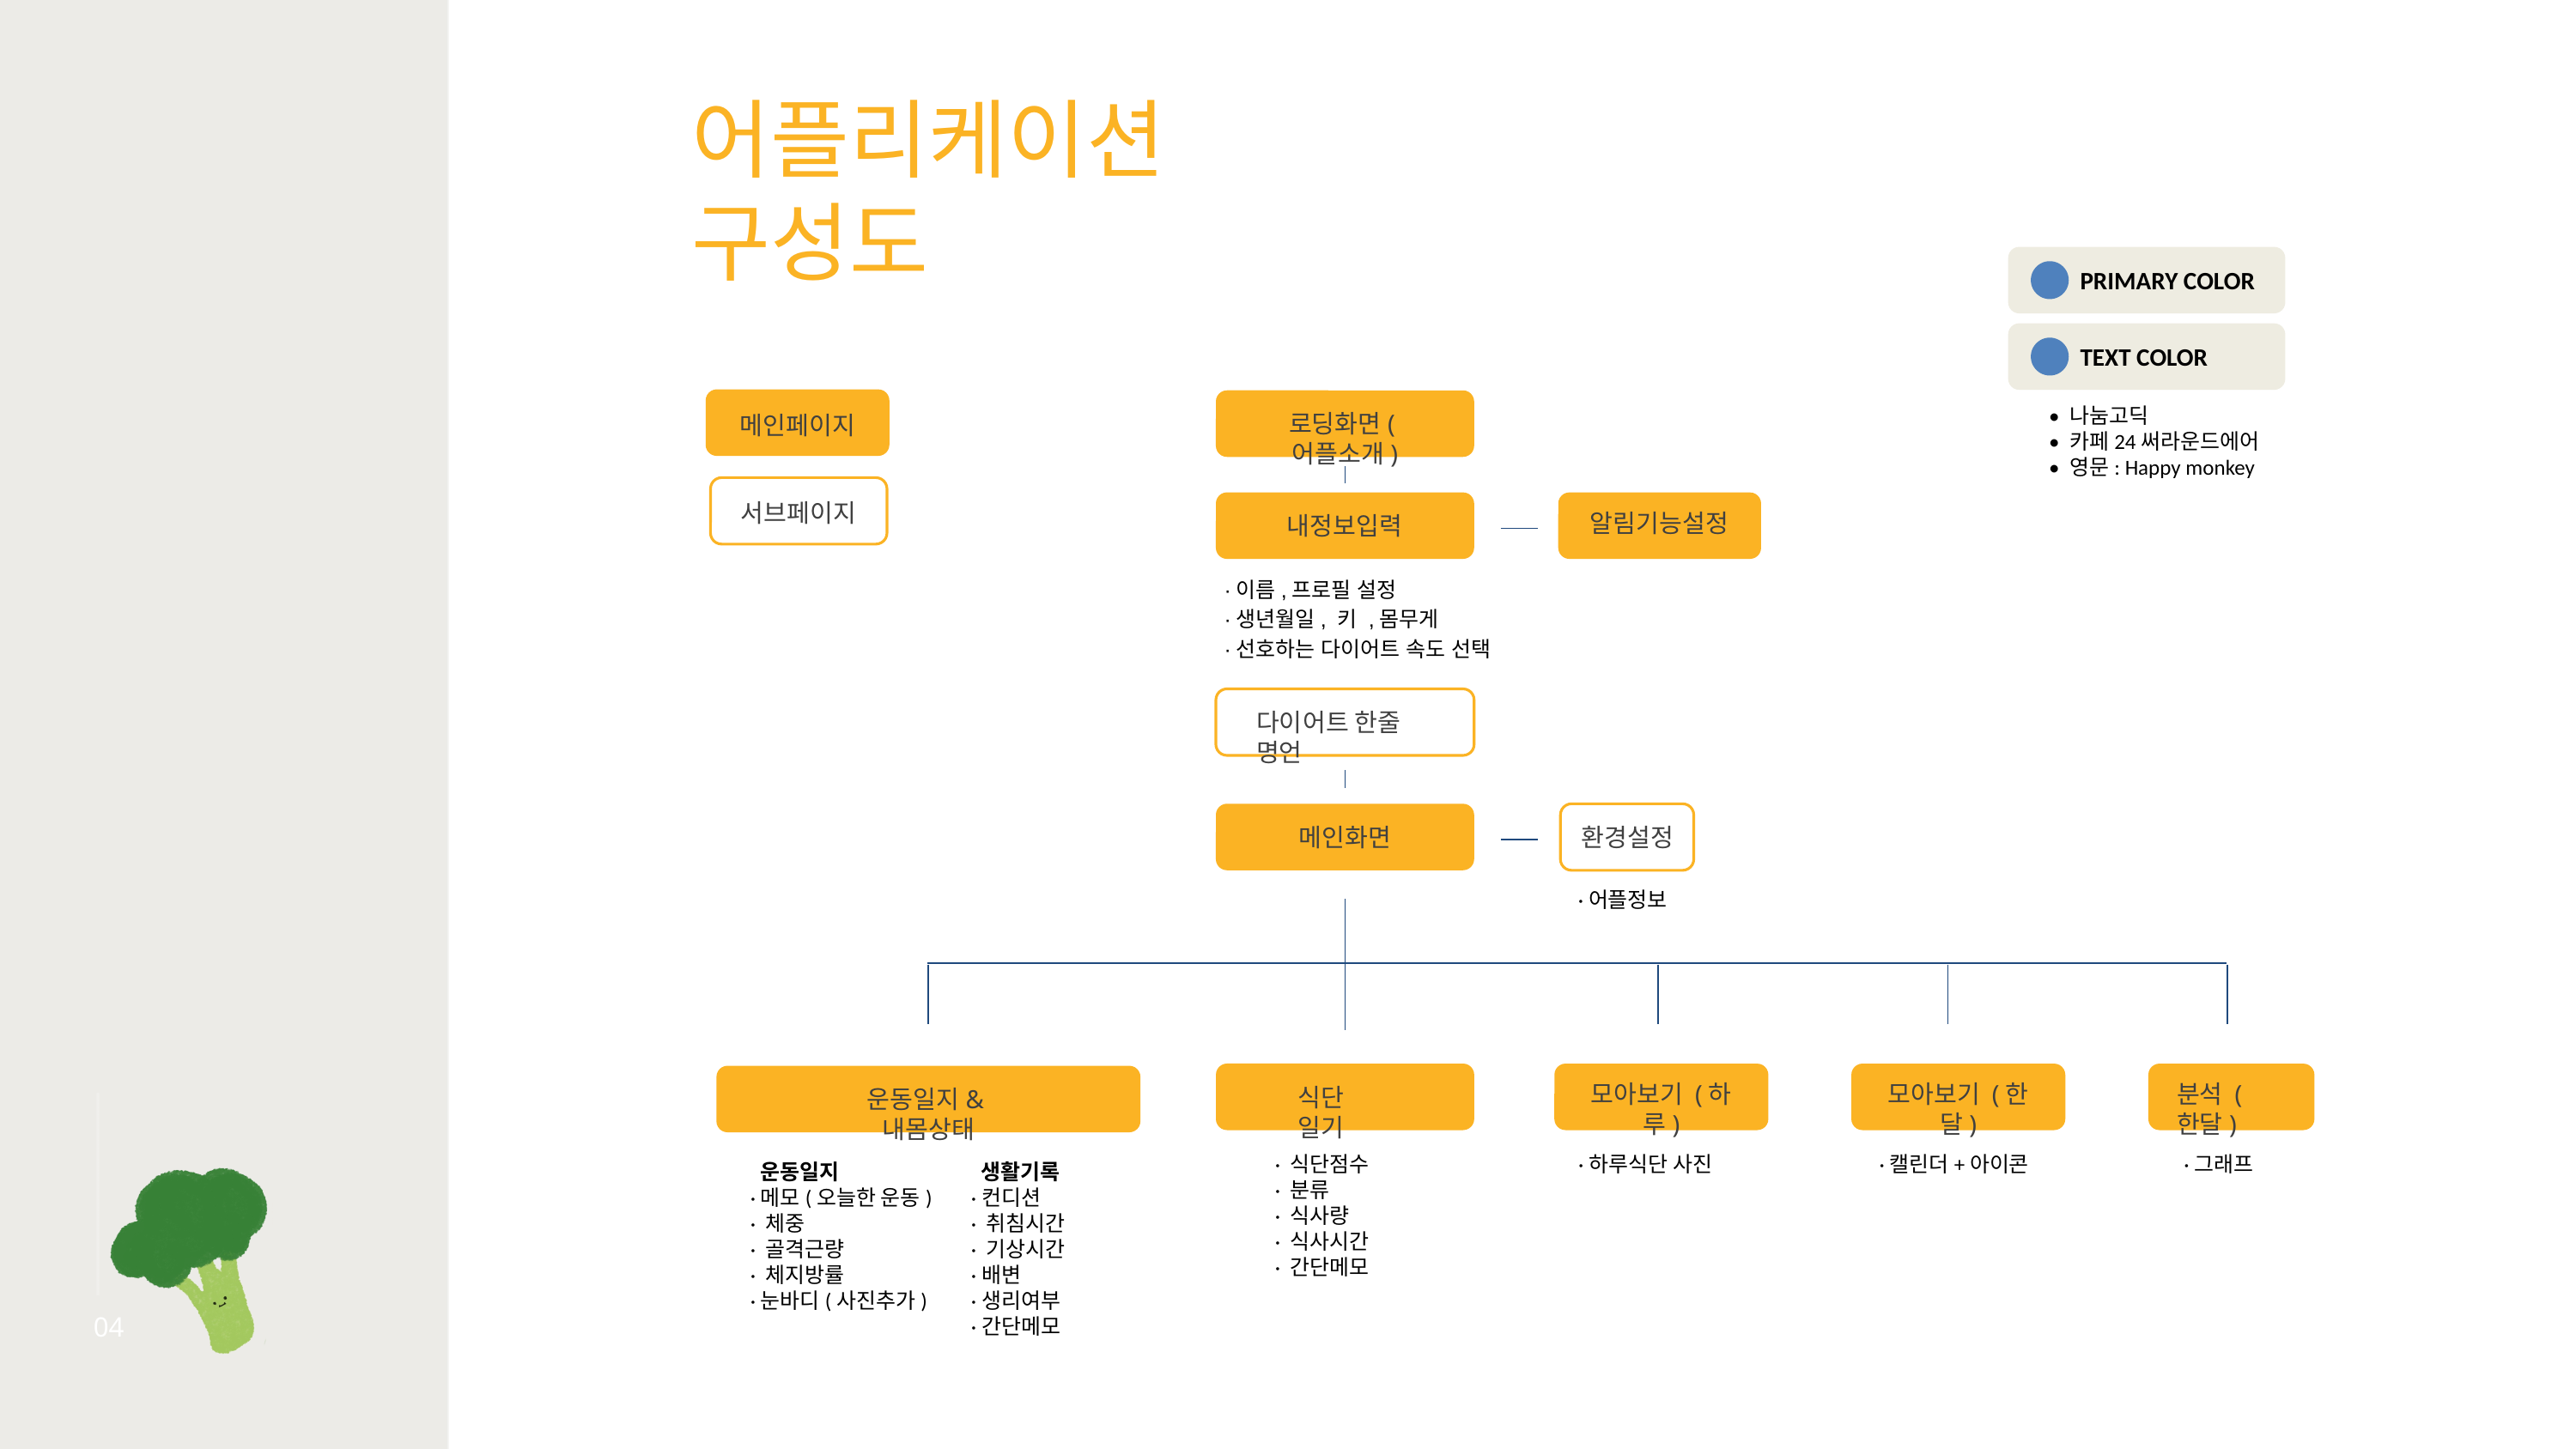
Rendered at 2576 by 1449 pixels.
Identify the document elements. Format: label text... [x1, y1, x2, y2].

picture [0, 0, 485, 1449]
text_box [1215, 492, 1474, 560]
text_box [1554, 1063, 1769, 1131]
text_box ·어플정보 [1562, 877, 1683, 925]
text_box 어플리케이션 구성도 [678, 78, 1371, 298]
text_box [1215, 390, 1474, 458]
text_box ·그래프 [2171, 1137, 2292, 1190]
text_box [1215, 688, 1474, 756]
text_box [2148, 1063, 2315, 1131]
text_box • 나눔고딕 • 카페24써라운드에어 • 영문: Happy monkey [2036, 397, 2282, 493]
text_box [1560, 803, 1694, 871]
text_box ·이름,프로필 설정 ·생년월일, 키 ,몸무게 ·선호하는 다이어트 속도 선택 [1211, 559, 1544, 675]
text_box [2008, 246, 2334, 314]
text_box · 식단점수 · 분류 · 식사량 · 식사시간 · 간단메모 [1261, 1137, 1422, 1323]
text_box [710, 477, 888, 545]
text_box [1558, 492, 1762, 560]
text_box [1850, 1063, 2066, 1131]
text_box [716, 1065, 1141, 1133]
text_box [1215, 1063, 1475, 1131]
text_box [1215, 803, 1474, 871]
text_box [2008, 323, 2334, 391]
text_box 운동일지 ·메모(오늘한 운동) · 체중 · 골격근량 · 체지방률 ·눈바디(사진추가) [737, 1146, 957, 1326]
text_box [705, 389, 890, 457]
text_box ·하루식단 사진 [1565, 1137, 1750, 1190]
text_box ·캘린더+아이콘 [1866, 1137, 2069, 1190]
text_box 생활기록 ·컨디션 · 취침시간 · 기상시간 ·배변 ·생리여부 ·간단메모 [957, 1146, 1142, 1378]
